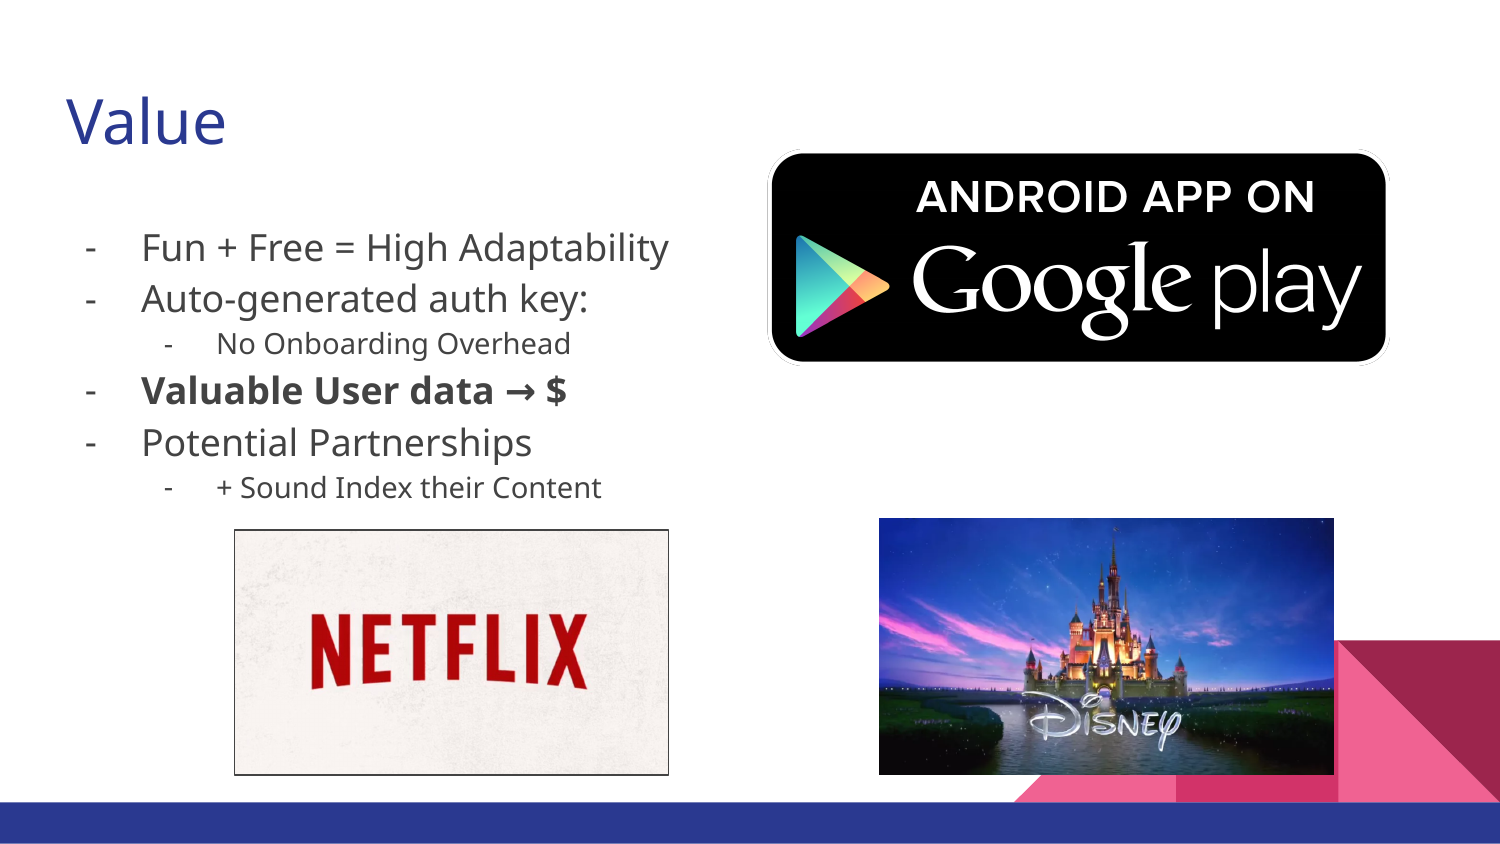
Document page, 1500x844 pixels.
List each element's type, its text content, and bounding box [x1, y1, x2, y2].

picture [879, 518, 1335, 775]
picture [766, 146, 1391, 367]
list Fun + Free = High Adaptability Auto-generated auth key: No Onboarding Overhead Valuable User data → $ Potential Partnerships + Sound Index their Content [51, 201, 1449, 750]
picture [235, 530, 668, 775]
title Value [51, 67, 1449, 167]
